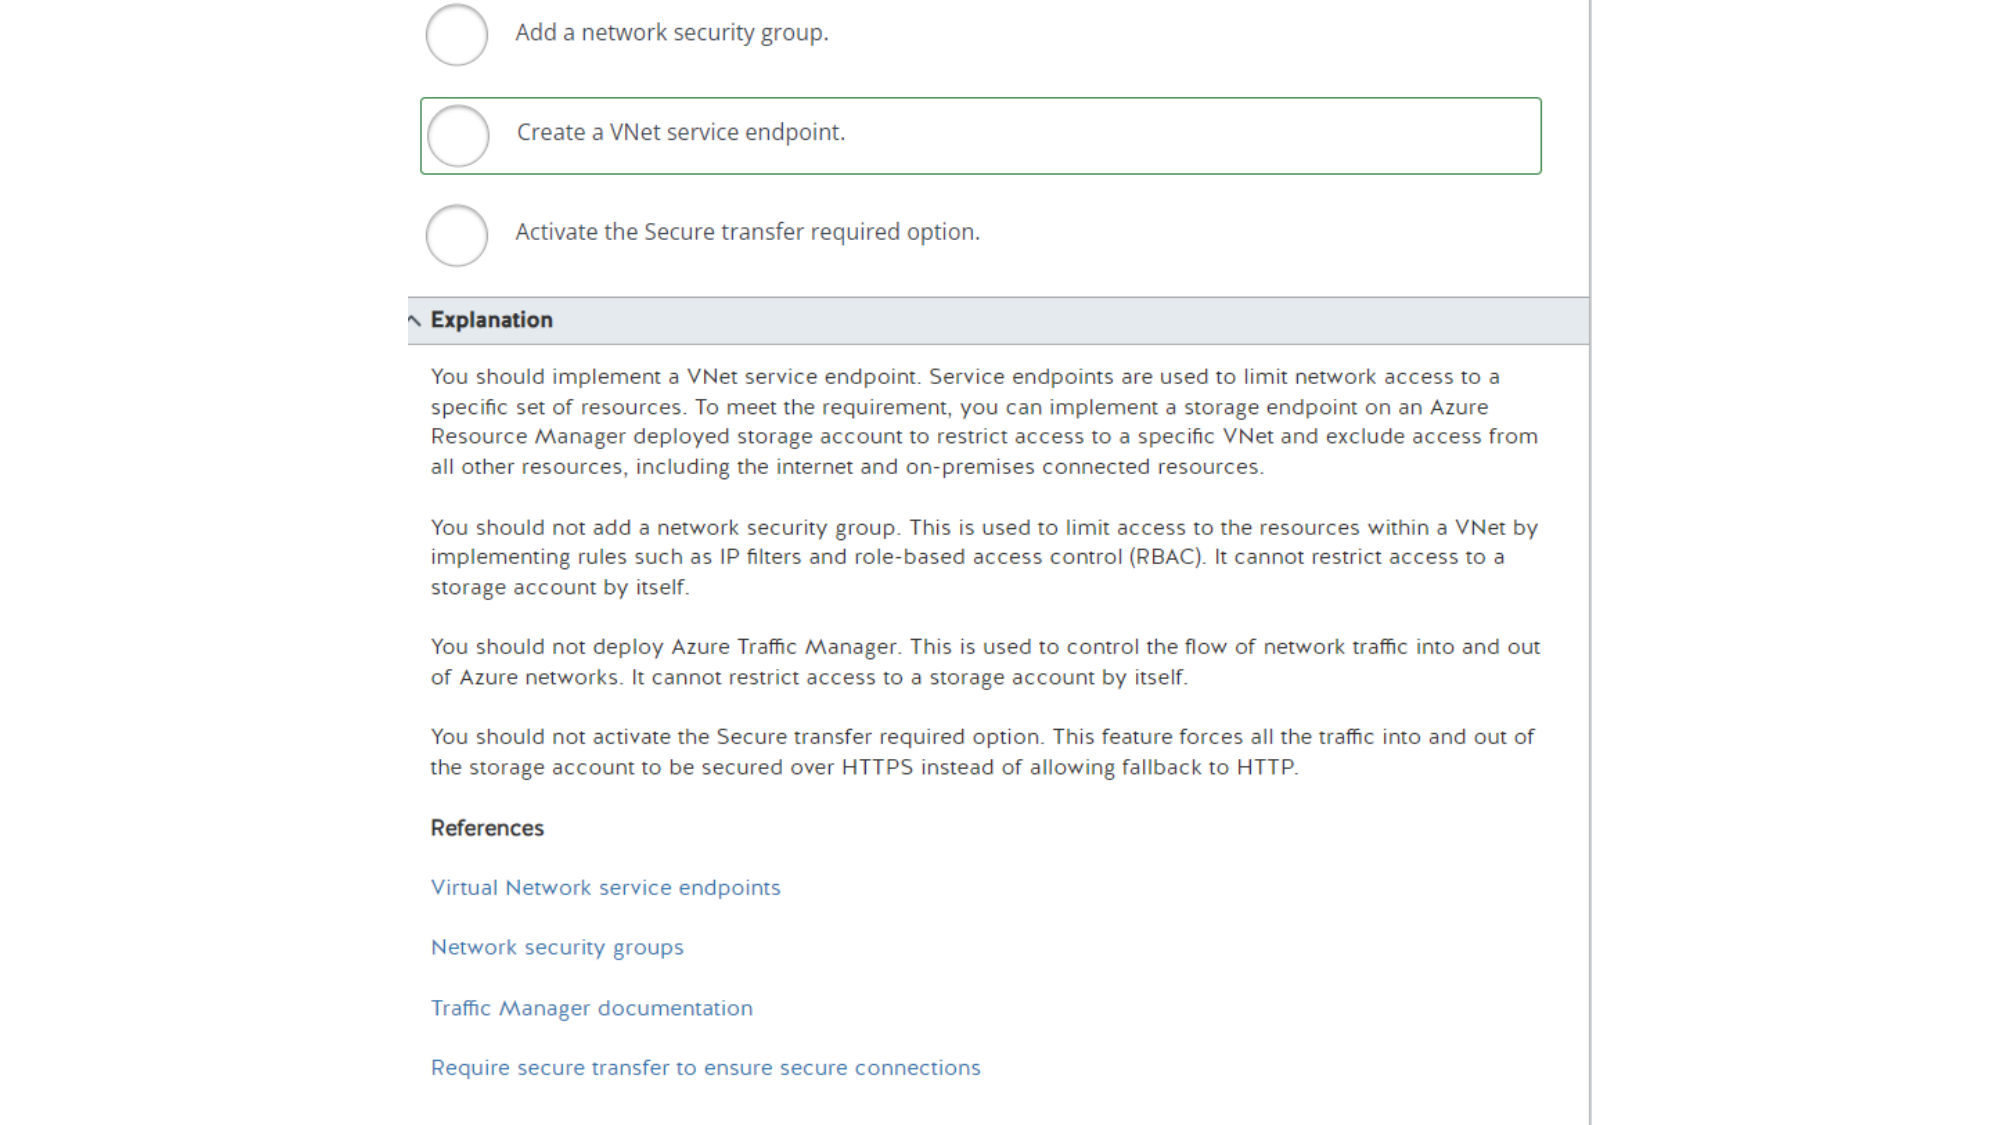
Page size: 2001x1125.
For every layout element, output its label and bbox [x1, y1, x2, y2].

picture [408, 0, 1592, 1125]
